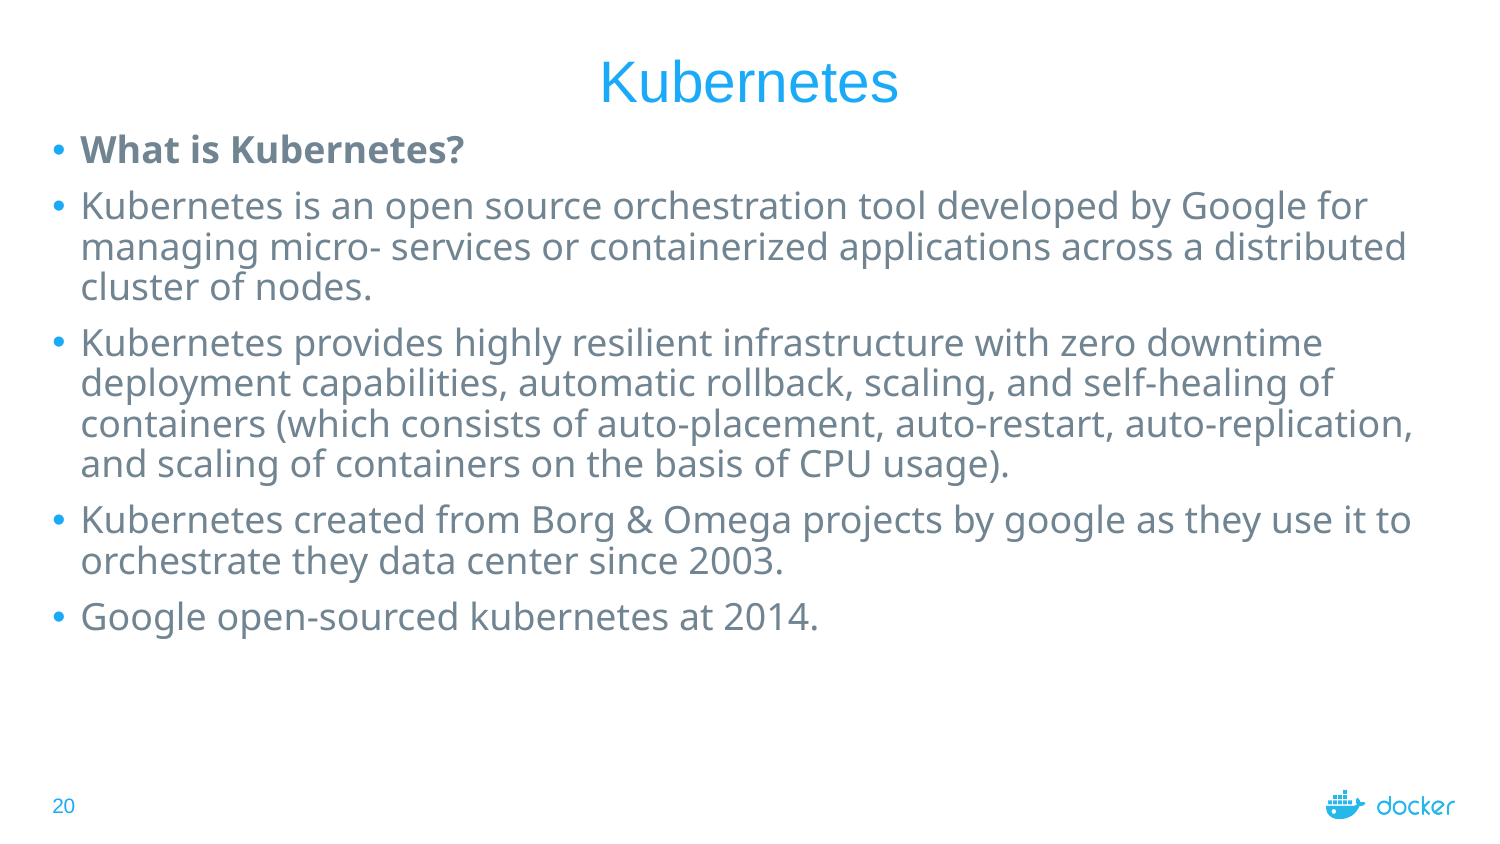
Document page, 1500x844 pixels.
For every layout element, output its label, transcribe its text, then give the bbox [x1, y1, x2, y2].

slide_number 20 [37, 782, 393, 828]
picture [1318, 785, 1463, 824]
list What is Kubernetes? Kubernetes is an open source orchestration tool developed by Google for managing micro- services or containerized applications across a distributed cluster of nodes. Kubernetes provides highly resilient infrastructure with zero downtime deployment capabilities, automatic rollback, scaling, and self-healing of containers (which consists of auto-placement, auto-restart, auto-replication, and scaling of containers on the basis of CPU usage). Kubernetes created from Borg & Omega projects by google as they use it to orchestrate they data center since 2003. Google open-sourced kubernetes at 2014. [37, 123, 1463, 760]
title Kubernetes [37, 44, 1463, 123]
